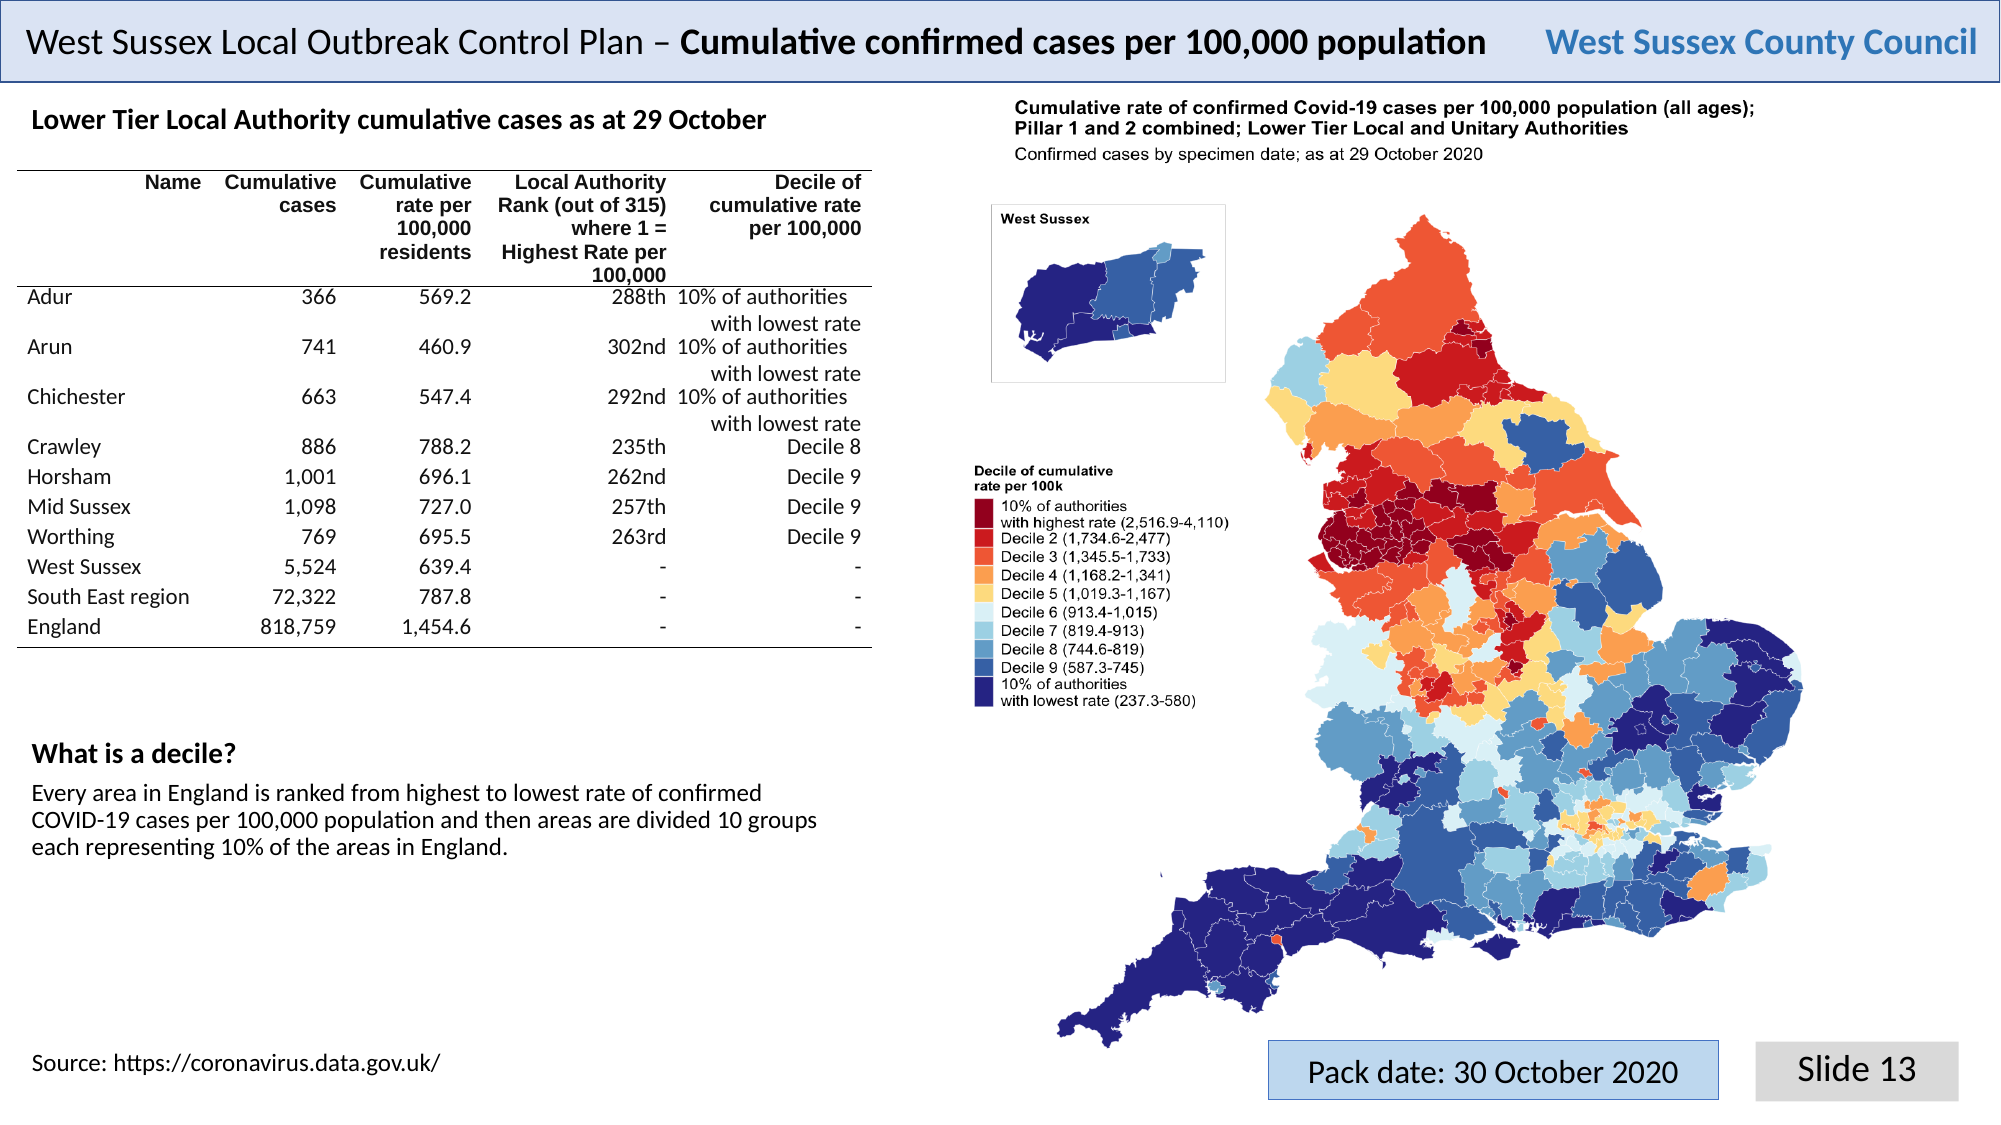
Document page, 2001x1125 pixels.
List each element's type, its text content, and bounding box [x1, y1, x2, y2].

table_cell Decile 9 [677, 468, 872, 498]
table_cell 302nd [482, 337, 677, 387]
list Source: https://coronavirus.data.gov.uk/ [17, 1042, 660, 1103]
table_cell 741 [212, 337, 347, 387]
table_cell 639.4 [347, 558, 482, 588]
table_cell 1,454.6 [347, 618, 482, 647]
table_header Cumulative cases [212, 171, 347, 286]
table_cell 10% of authorities with lowest rate [677, 287, 872, 337]
table_cell Crawley [17, 438, 212, 468]
table_cell England [17, 618, 212, 647]
table_cell Mid Sussex [17, 498, 212, 528]
table_cell - [677, 618, 872, 647]
table_cell 262nd [482, 468, 677, 498]
table_cell 257th [482, 498, 677, 528]
table_cell Worthing [17, 528, 212, 558]
table_cell 696.1 [347, 468, 482, 498]
list Every area in England is ranked from highest to lowest rate of confirmed COVID-19 cases per 100,000 population and then areas are divided 10 groups each representing 10% of the areas in England. [16, 772, 853, 900]
table_cell 366 [212, 287, 347, 337]
picture [895, 91, 1959, 1104]
table_cell 10% of authorities with lowest rate [677, 387, 872, 438]
table_cell 769 [212, 528, 347, 558]
table_cell 72,322 [212, 588, 347, 618]
table_cell 235th [482, 438, 677, 468]
table_cell 818,759 [212, 618, 347, 647]
table_cell 569.2 [347, 287, 482, 337]
table_cell 547.4 [347, 387, 482, 438]
table_cell Adur [17, 287, 212, 337]
table_cell Decile 9 [677, 528, 872, 558]
table_cell - [482, 588, 677, 618]
table_cell - [482, 558, 677, 588]
list Lower Tier Local Authority cumulative cases as at 29 October [16, 97, 895, 173]
table_cell Chichester [17, 387, 212, 438]
table_cell - [482, 618, 677, 647]
table_cell - [677, 558, 872, 588]
table_cell 787.8 [347, 588, 482, 618]
table_cell 695.5 [347, 528, 482, 558]
table_cell - [677, 588, 872, 618]
table_cell Decile 9 [677, 498, 872, 528]
table_cell South East region [17, 588, 212, 618]
table_cell 5,524 [212, 558, 347, 588]
table_cell 727.0 [347, 498, 482, 528]
table_cell 10% of authorities with lowest rate [677, 337, 872, 387]
table_header Local Authority Rank (out of 315) where 1 = Highest Rate per 100,000 [482, 171, 677, 286]
list What is a decile? [16, 731, 562, 772]
table_cell 663 [212, 387, 347, 438]
table_header Cumulative rate per 100,000 residents [347, 171, 482, 286]
table_cell 292nd [482, 387, 677, 438]
table_cell 788.2 [347, 438, 482, 468]
table_cell West Sussex [17, 558, 212, 588]
table_cell 288th [482, 287, 677, 337]
table_cell Decile 8 [677, 438, 872, 468]
table_header Name [17, 171, 212, 286]
table_cell 263rd [482, 528, 677, 558]
table_cell Horsham [17, 468, 212, 498]
table_cell 1,098 [212, 498, 347, 528]
table_cell Arun [17, 337, 212, 387]
table_cell 460.9 [347, 337, 482, 387]
table_cell 1,001 [212, 468, 347, 498]
table_header Decile of cumulative rate per 100,000 [677, 171, 872, 286]
table_cell 886 [212, 438, 347, 468]
